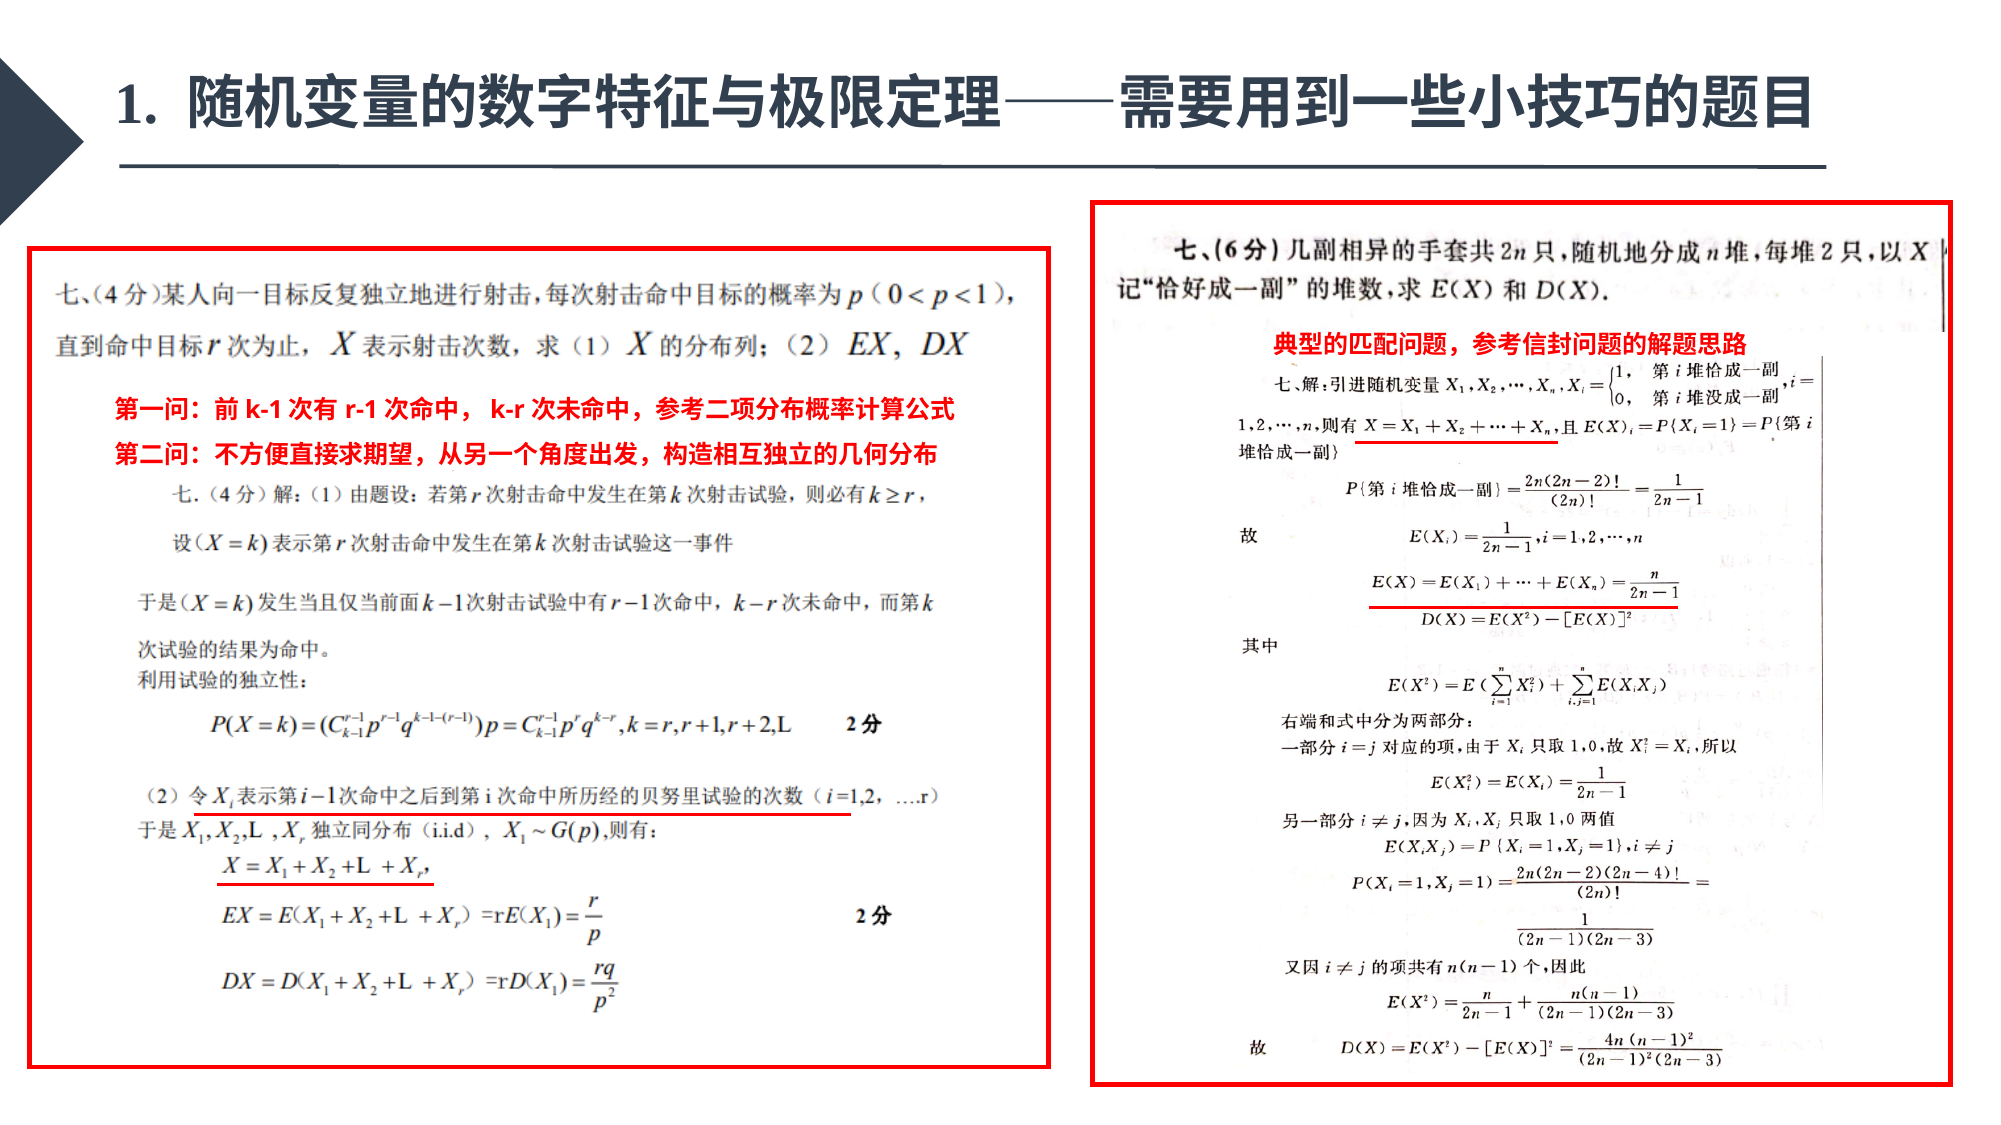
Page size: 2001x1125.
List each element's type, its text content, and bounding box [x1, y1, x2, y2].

picture [1215, 356, 1823, 1073]
text_box [29, 247, 1049, 1068]
picture [119, 470, 946, 1027]
text_box [0, 56, 86, 228]
text_box 典型的匹配问题，参考信封问题的解题思路 [1258, 332, 1827, 372]
text_box 1. 随机变量的数字特征与极限定理——需要用到一些小技巧的题目 [99, 57, 1869, 143]
picture [49, 255, 1025, 389]
text_box [1092, 202, 1952, 1085]
picture [1092, 214, 1947, 332]
